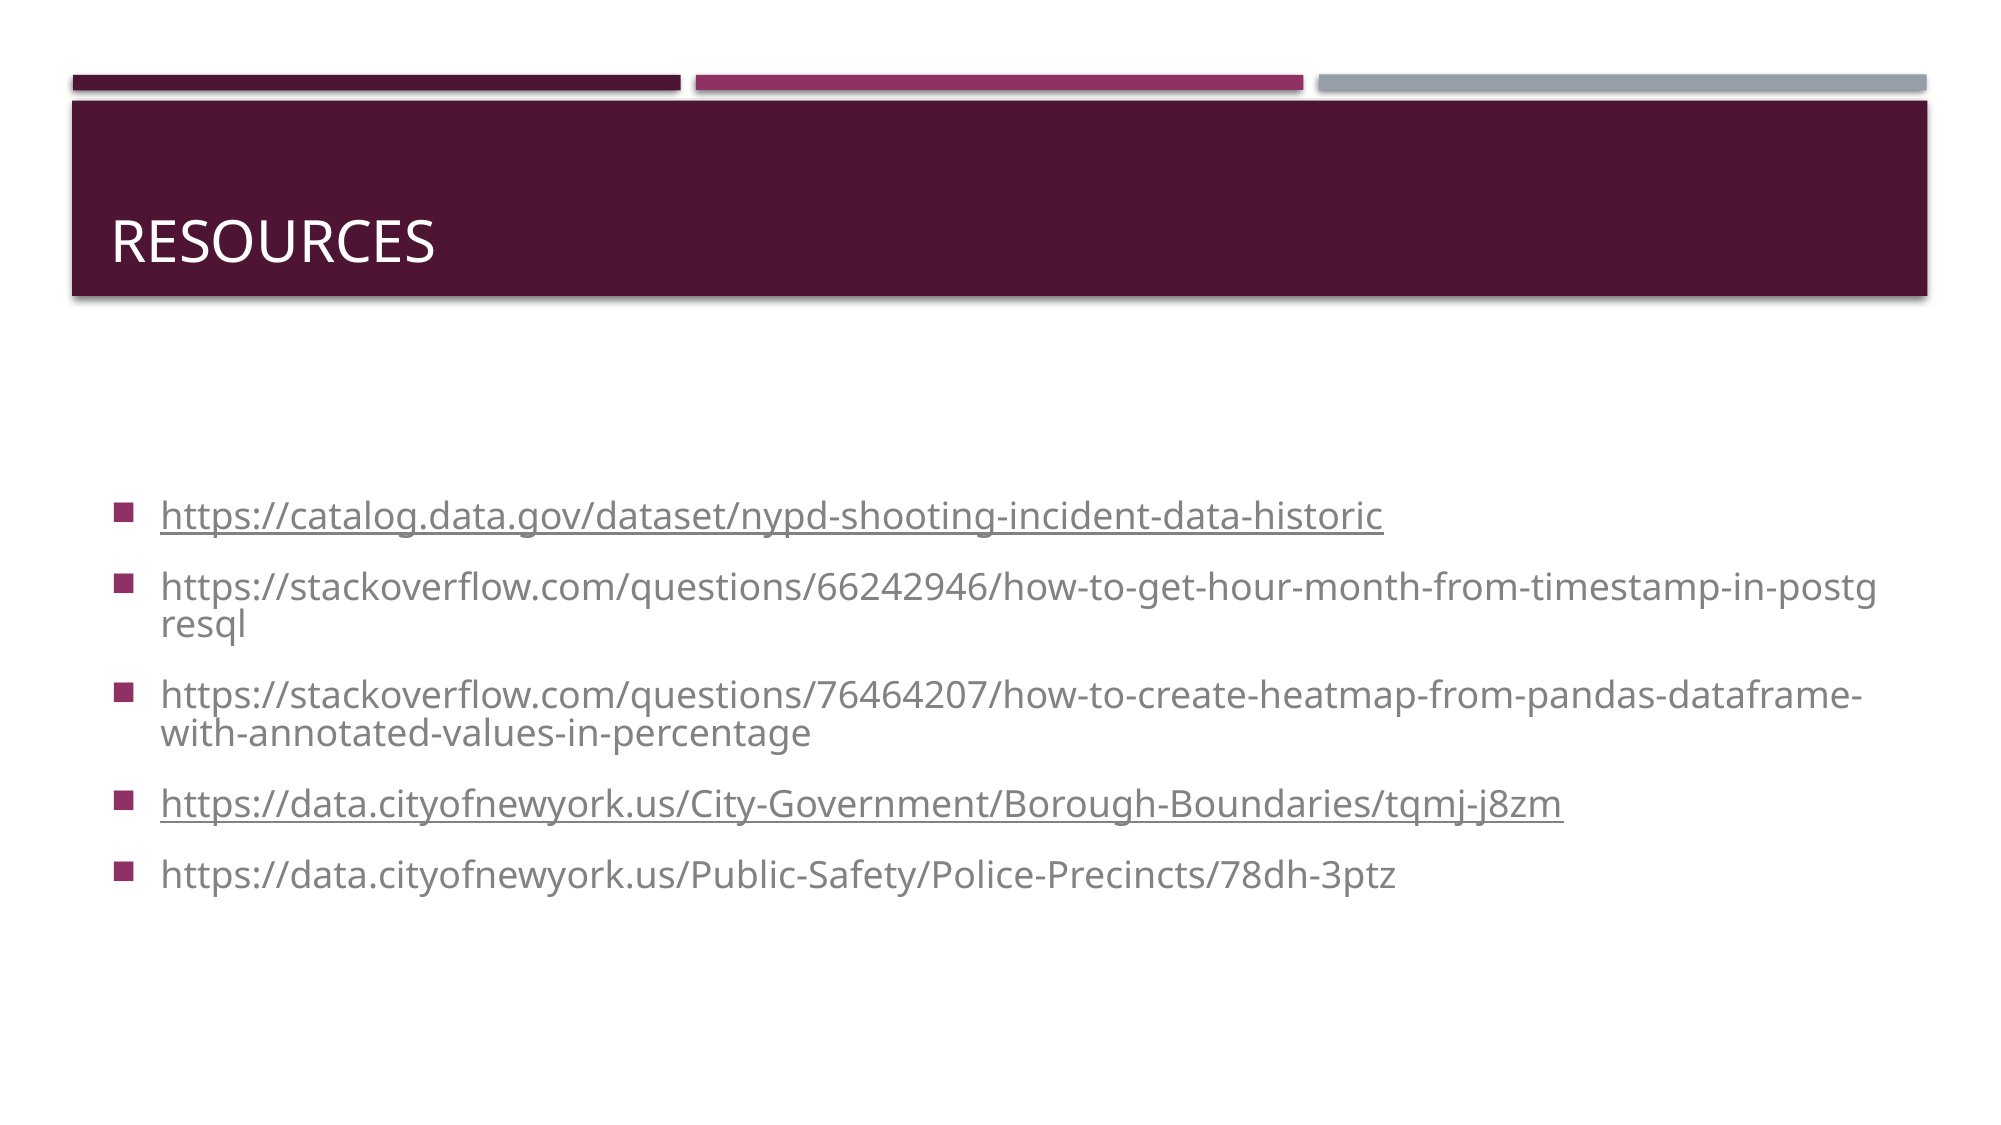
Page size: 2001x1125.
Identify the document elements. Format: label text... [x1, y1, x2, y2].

list https://catalog.data.gov/dataset/nypd-shooting-incident-data-historic https://stackoverflow.com/questions/66242946/how-to-get-hour-month-from-timestamp-in-postgresql https://stackoverflow.com/questions/76464207/how-to-create-heatmap-from-pandas-dataframe-with-annotated-values-in-percentage https://data.cityofnewyork.us/City-Government/Borough-Boundaries/tqmj-j8zm https://data.cityofnewyork.us/Public-Safety/Police-Precincts/78dh-3ptz [95, 357, 1905, 962]
title Resources [95, 115, 1905, 282]
